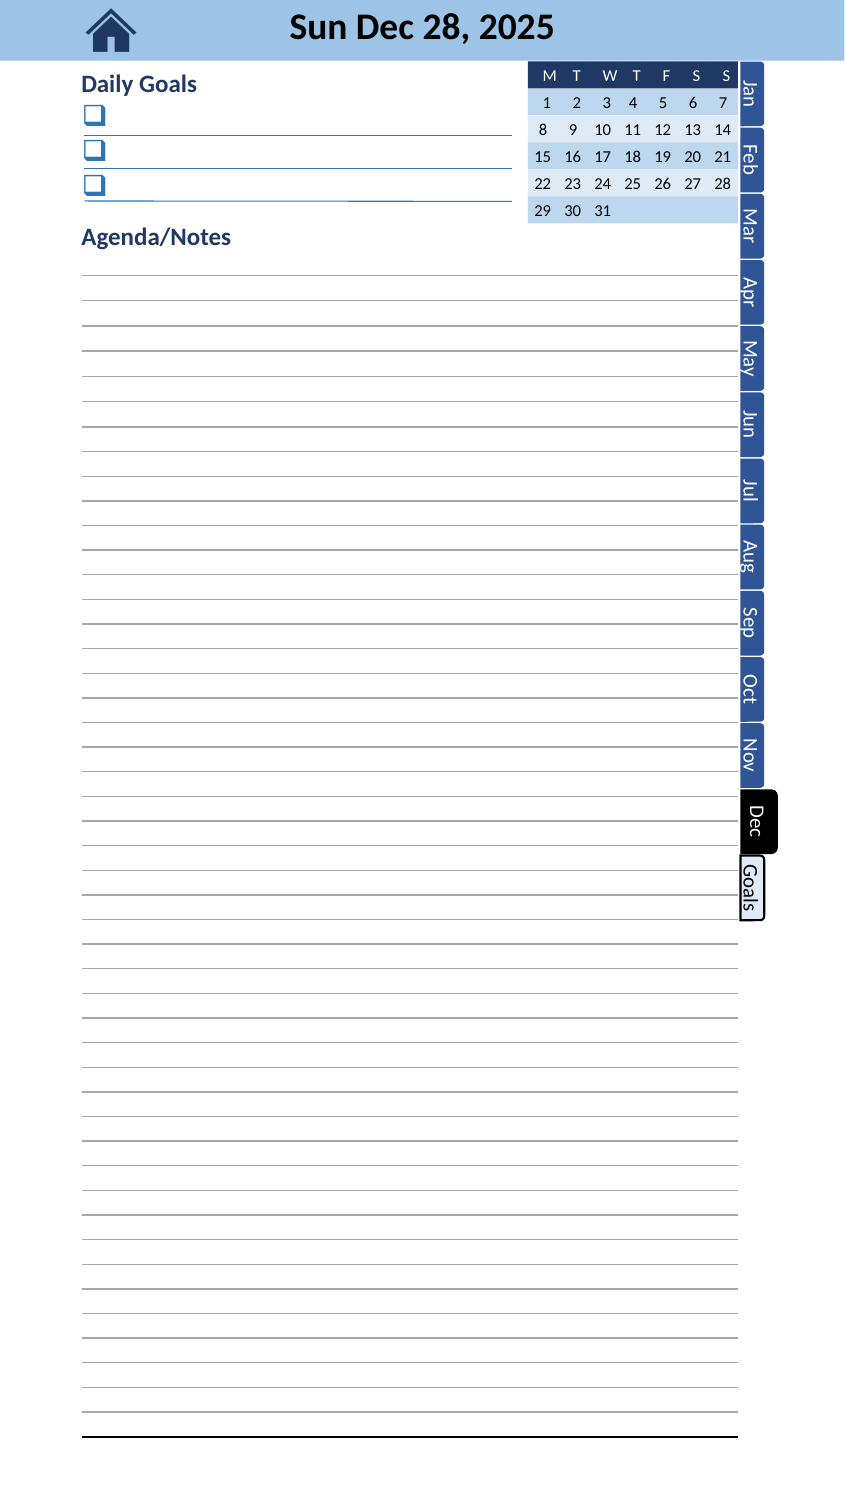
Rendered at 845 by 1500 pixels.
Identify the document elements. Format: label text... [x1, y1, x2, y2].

list Sun Dec 28, 2025 [190, 0, 655, 61]
picture [82, 1, 140, 59]
